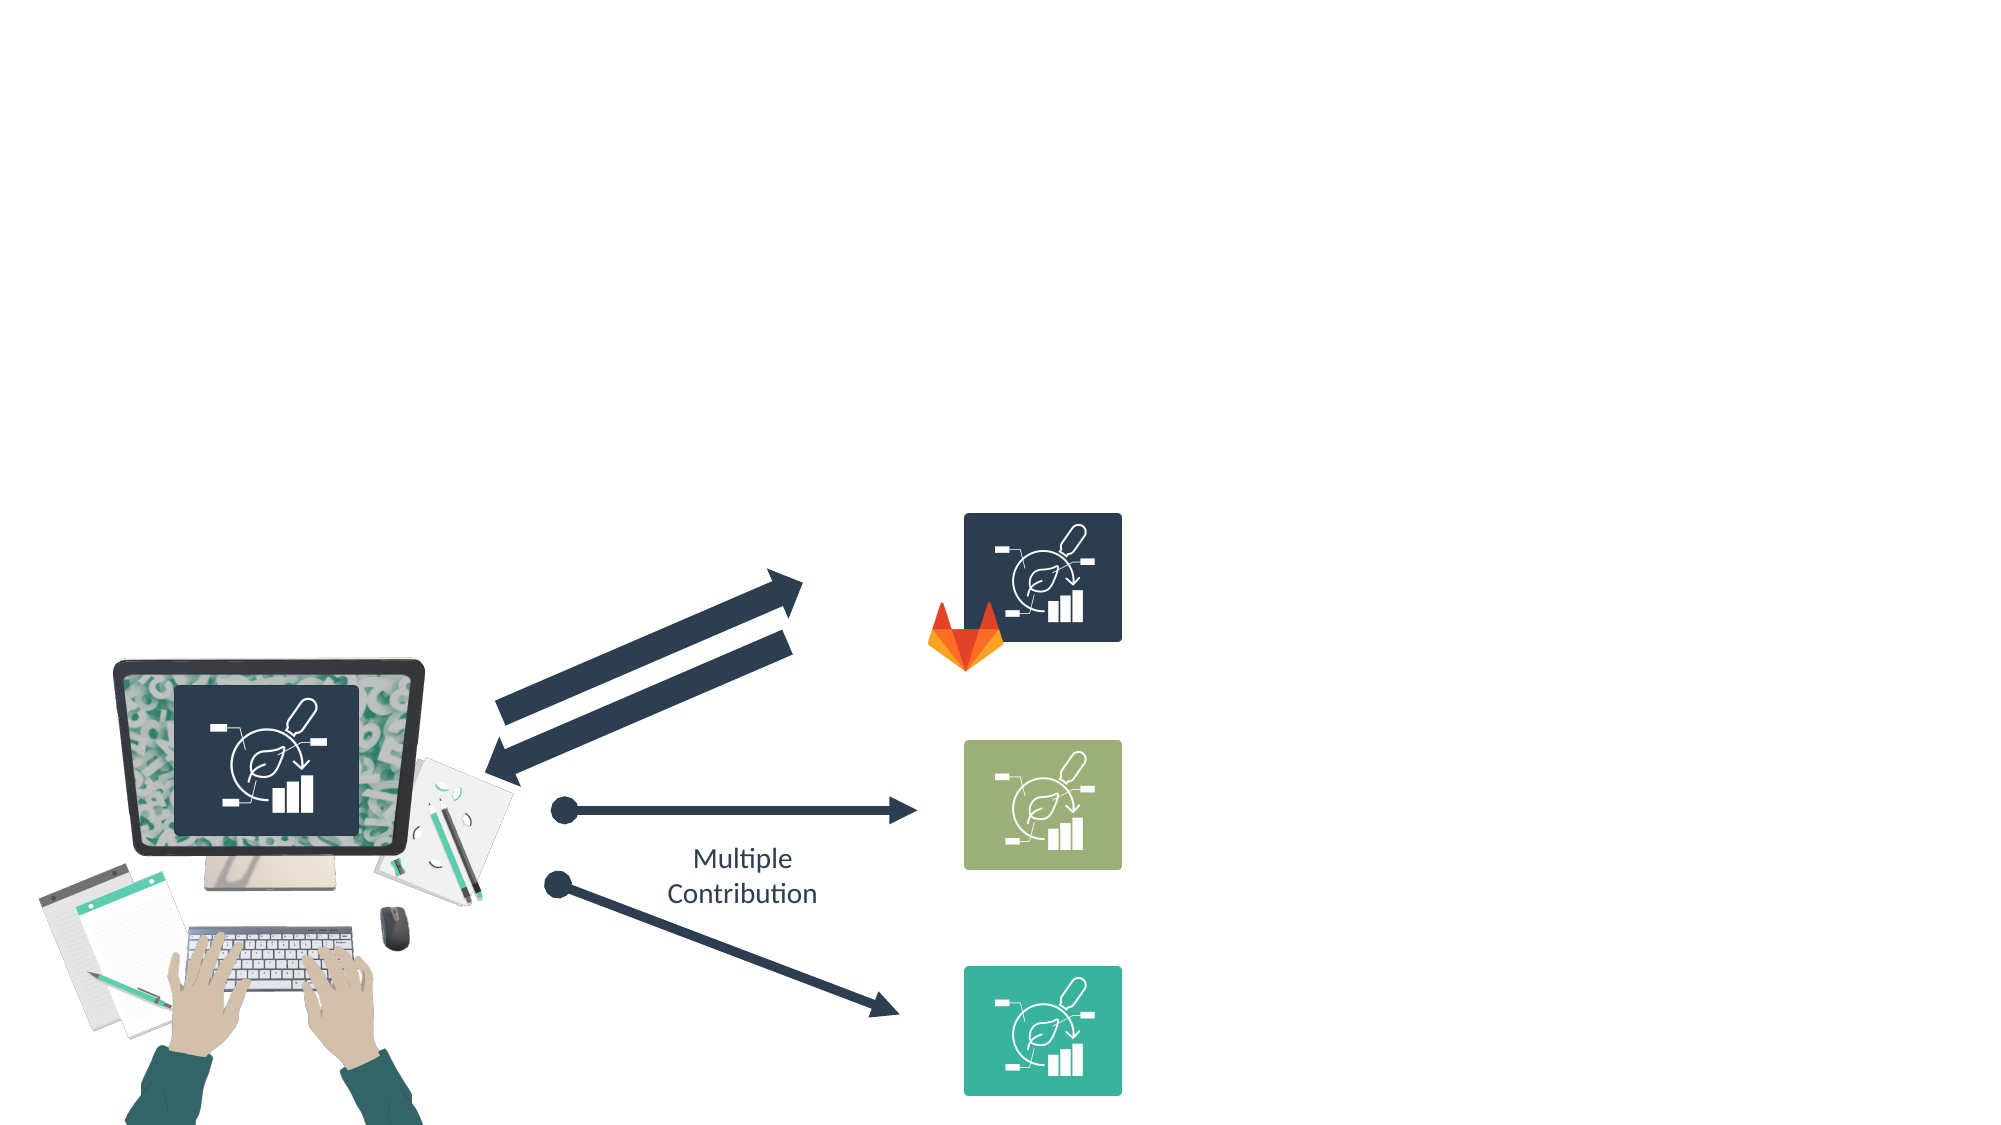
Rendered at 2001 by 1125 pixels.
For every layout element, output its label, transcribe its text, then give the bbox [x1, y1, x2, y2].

picture [964, 740, 1122, 870]
text_box Multiple Contribution [652, 832, 833, 884]
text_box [557, 884, 900, 1015]
picture [915, 513, 1122, 695]
picture [964, 966, 1122, 1096]
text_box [461, 628, 827, 727]
picture [0, 650, 564, 1125]
